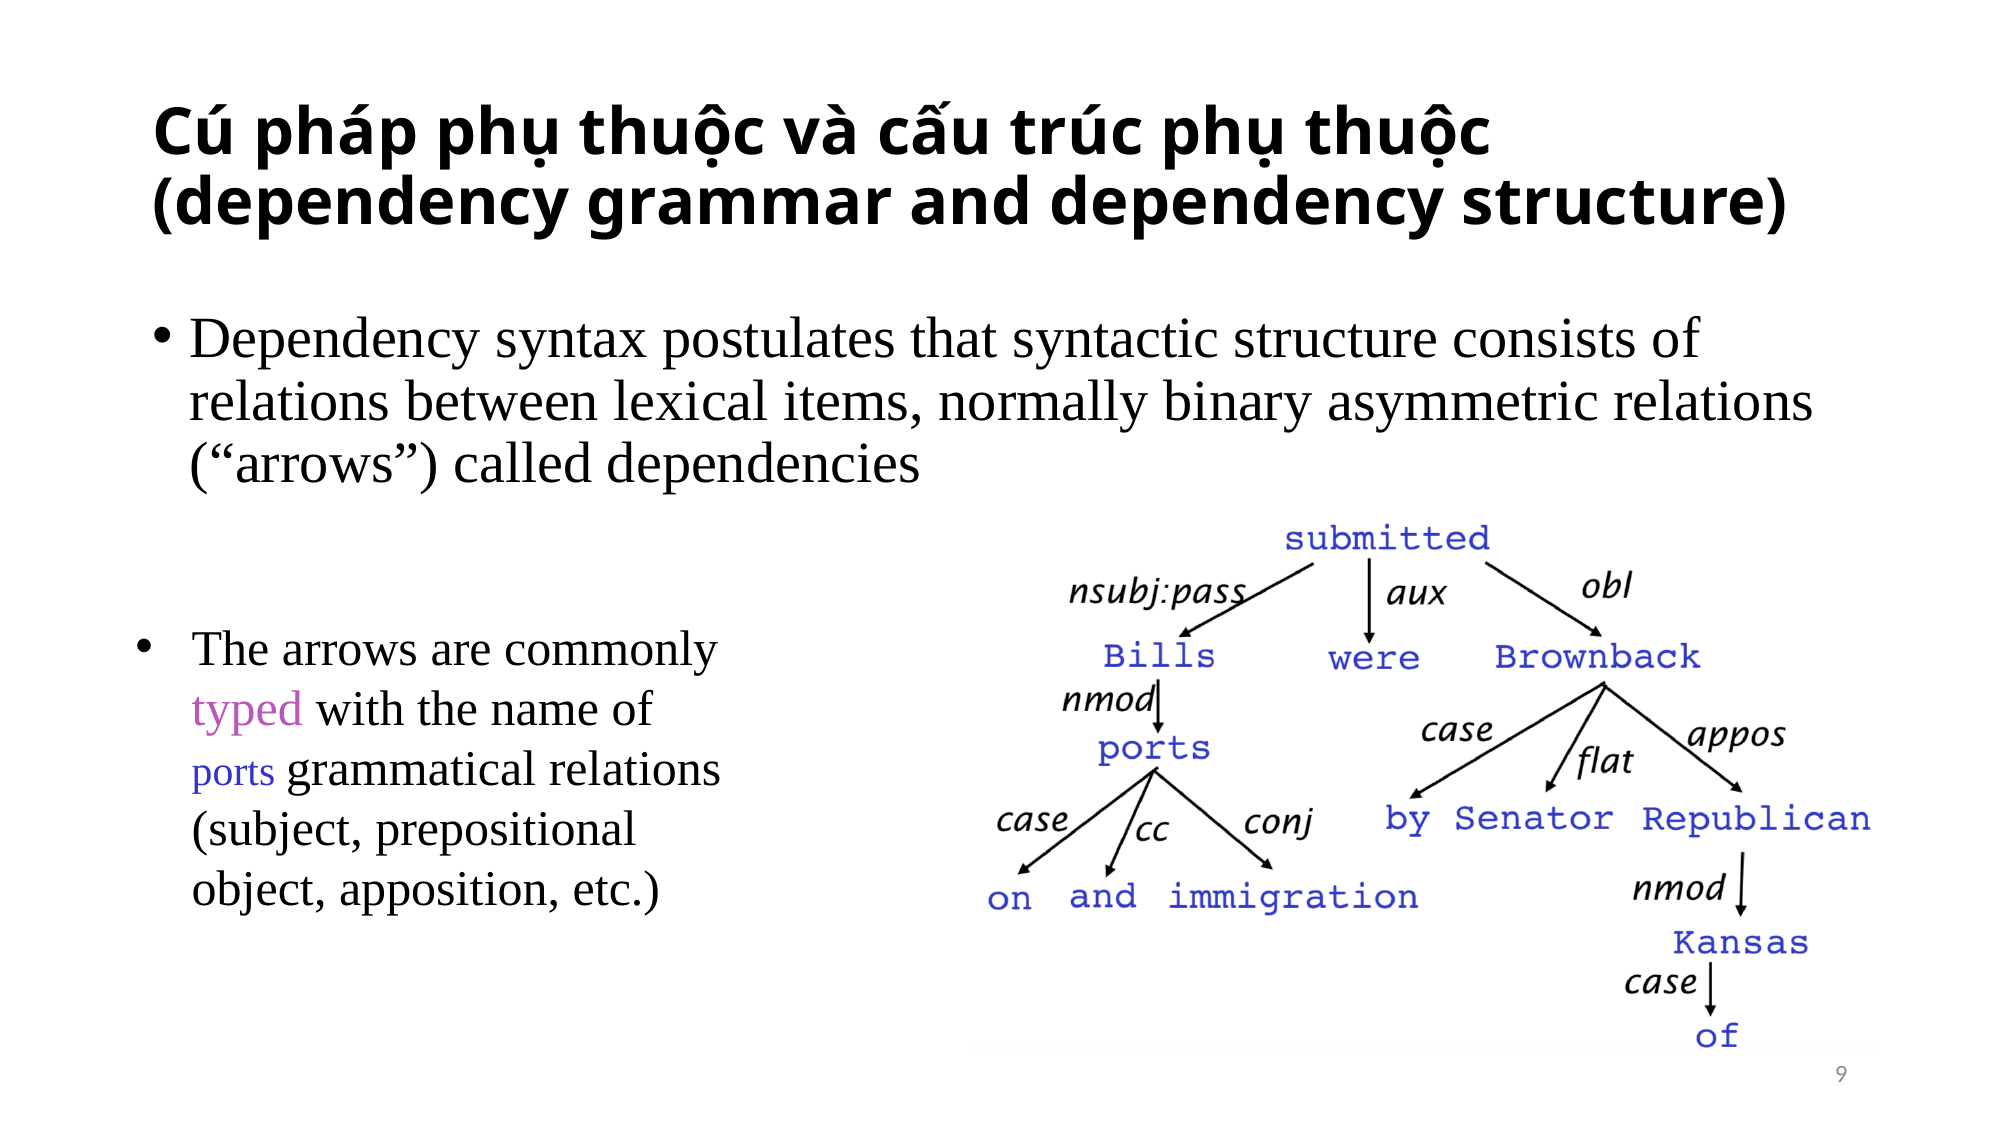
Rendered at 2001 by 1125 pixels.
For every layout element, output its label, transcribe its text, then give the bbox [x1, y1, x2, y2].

picture [967, 516, 1880, 1055]
list Dependency syntax postulates that syntactic structure consists of relations between lexical items, normally binary asymmetric relations (“arrows”) called dependencies [137, 299, 1863, 517]
slide_number 9 [1412, 1055, 1863, 1103]
text_box The arrows are commonly typed with the name of ports grammatical relations (subject, prepositional object, apposition, etc.) [120, 608, 742, 923]
title Cú pháp phụ thuộc và cấu trúc phụ thuộc (dependency grammar and dependency structure) [137, 59, 1863, 278]
